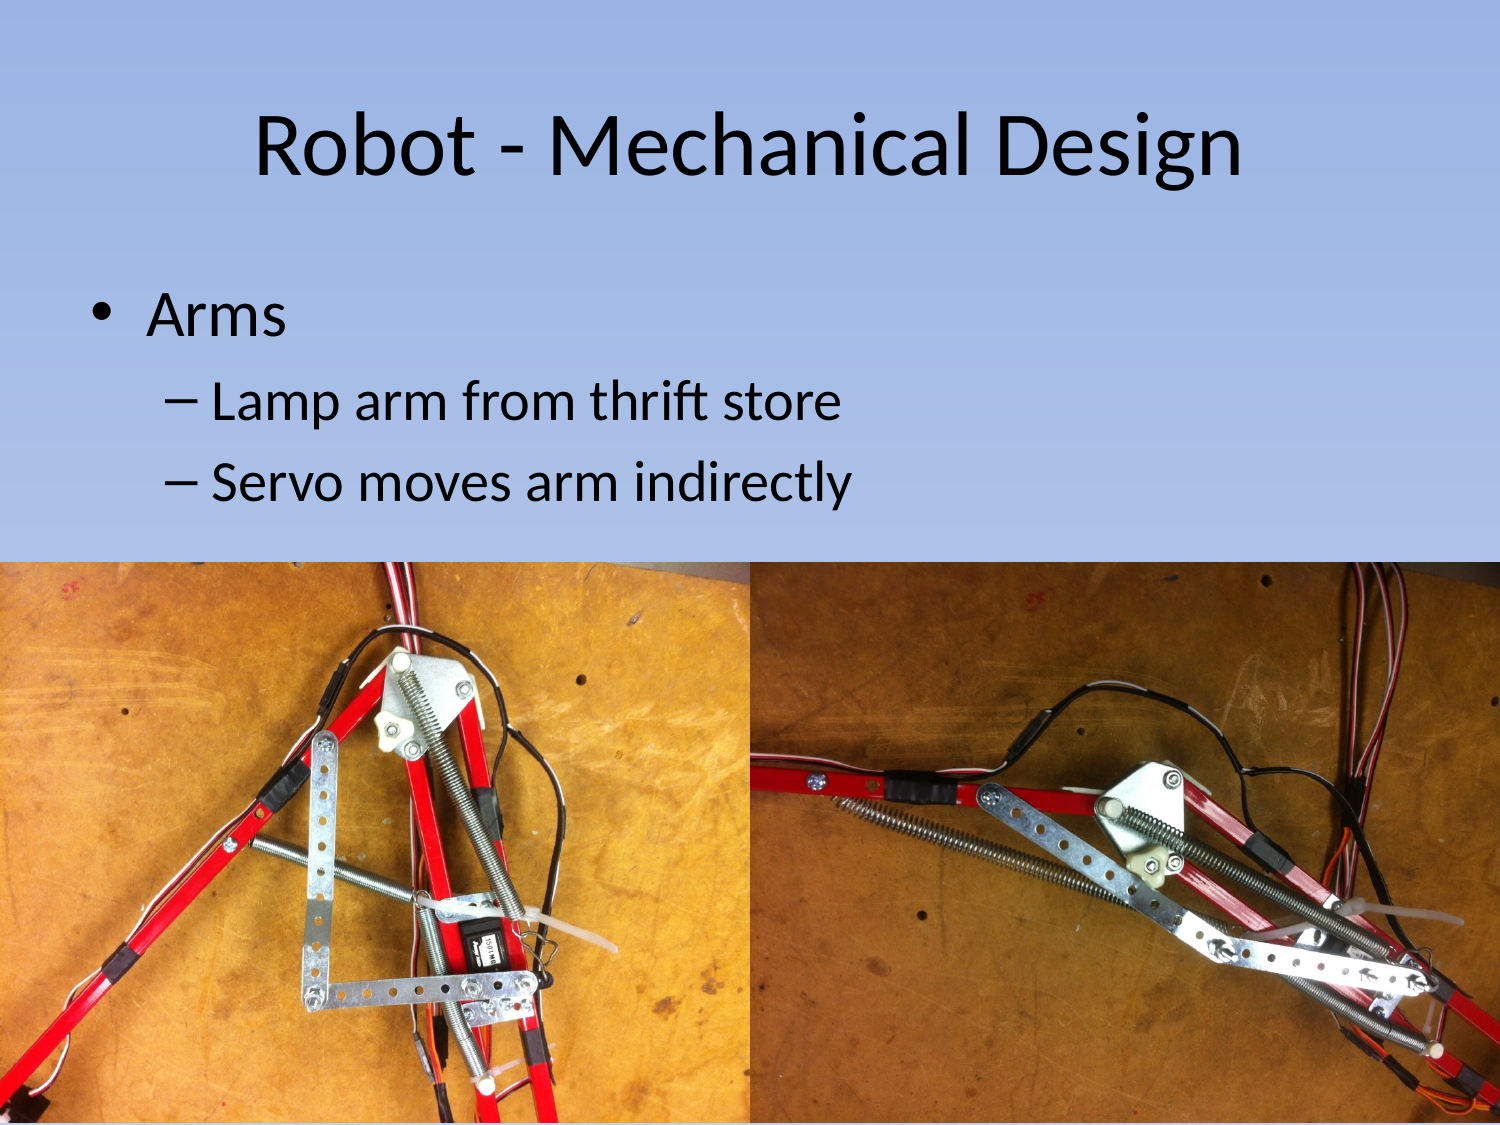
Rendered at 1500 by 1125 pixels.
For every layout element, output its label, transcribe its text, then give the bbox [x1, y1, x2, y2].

picture [0, 562, 1500, 1123]
title Robot - Mechanical Design [75, 45, 1425, 233]
list Arms Lamp arm from thrift store Servo moves arm indirectly [75, 262, 1425, 560]
